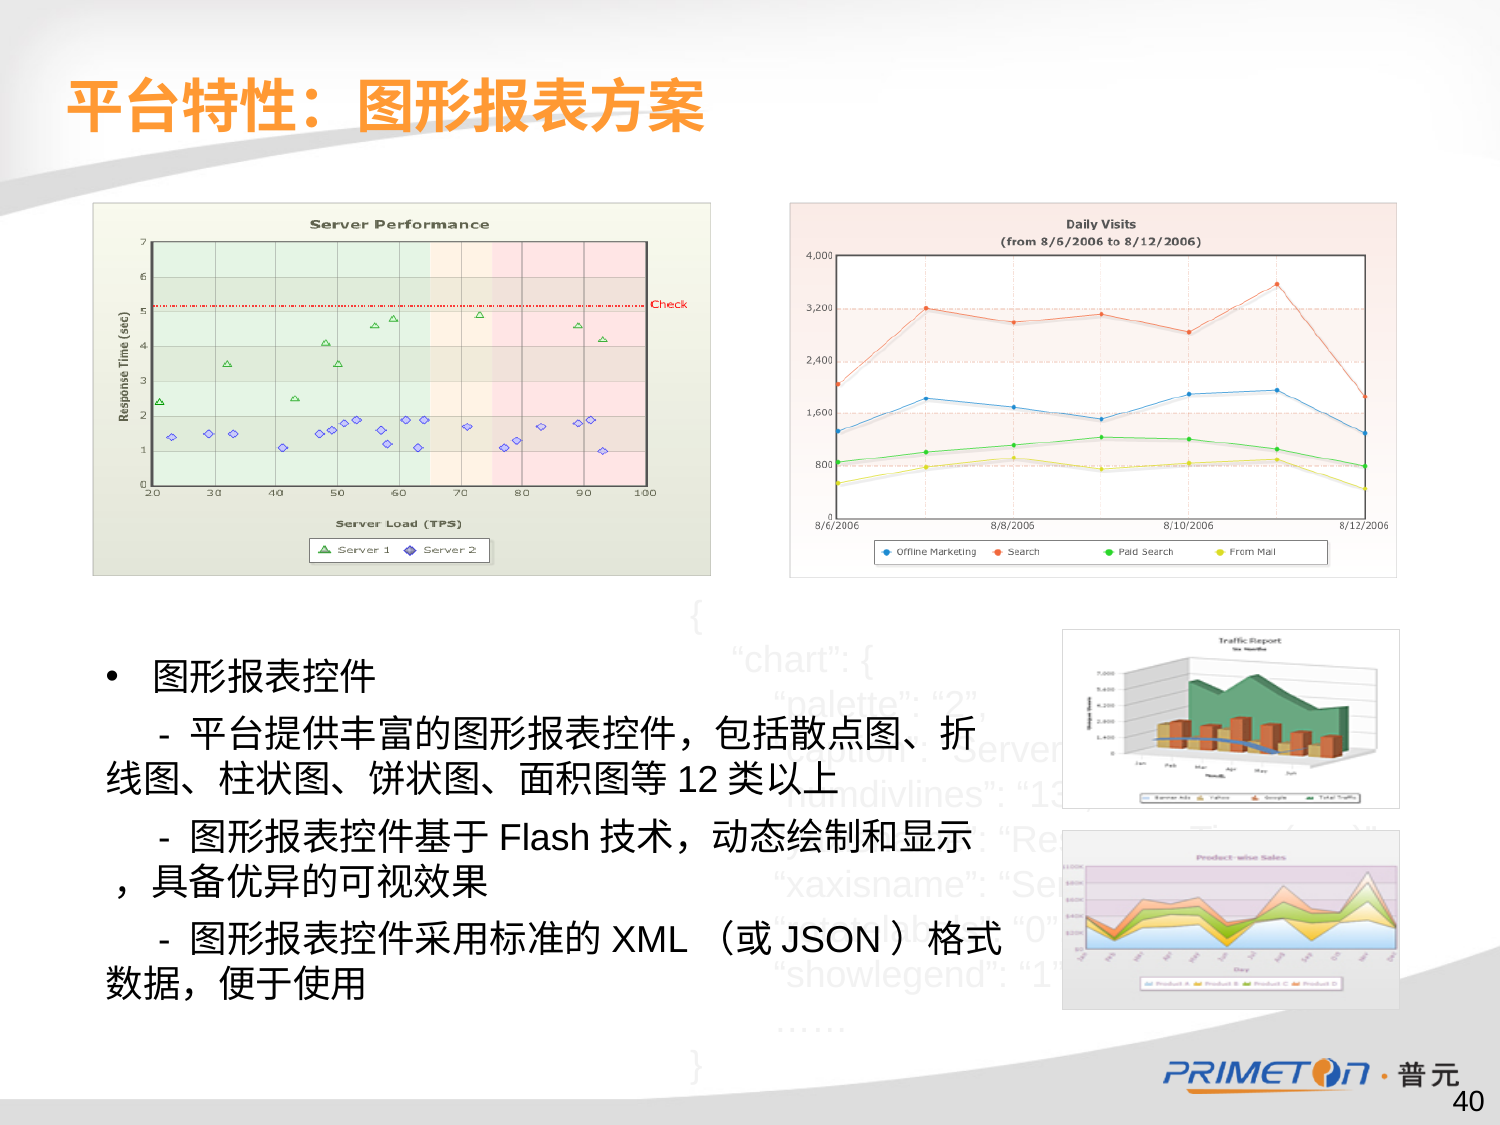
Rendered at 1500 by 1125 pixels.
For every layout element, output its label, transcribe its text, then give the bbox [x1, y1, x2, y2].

picture [0, 0, 1500, 1125]
picture [1062, 629, 1401, 809]
slide_number 40 [1149, 1074, 1500, 1118]
picture [1062, 830, 1401, 1010]
title 平台特性：图形报表方案 [49, 57, 1463, 151]
text_box { “chart”: { “palette”: “2”, “caption”: “Server Performance”, “numdivlines”: “13”, “yaxisname”: “Response Time (sec)”, “xaxisname”: “Server Load (TPS)”, “rotatelabels”: “0”, “showlegend”: “1”, …… } [675, 582, 1423, 1093]
text_box 图形报表控件 - 平台提供丰富的图形报表控件，包括散点图、折线图、柱状图、饼状图、面积图等12类以上 - 图形报表控件基于Flash技术，动态绘制和显示 ，具备优异的可视效果 - 图形报表控件采用标准的XML（或JSON）格式数据，便于使用 [90, 645, 1025, 1013]
